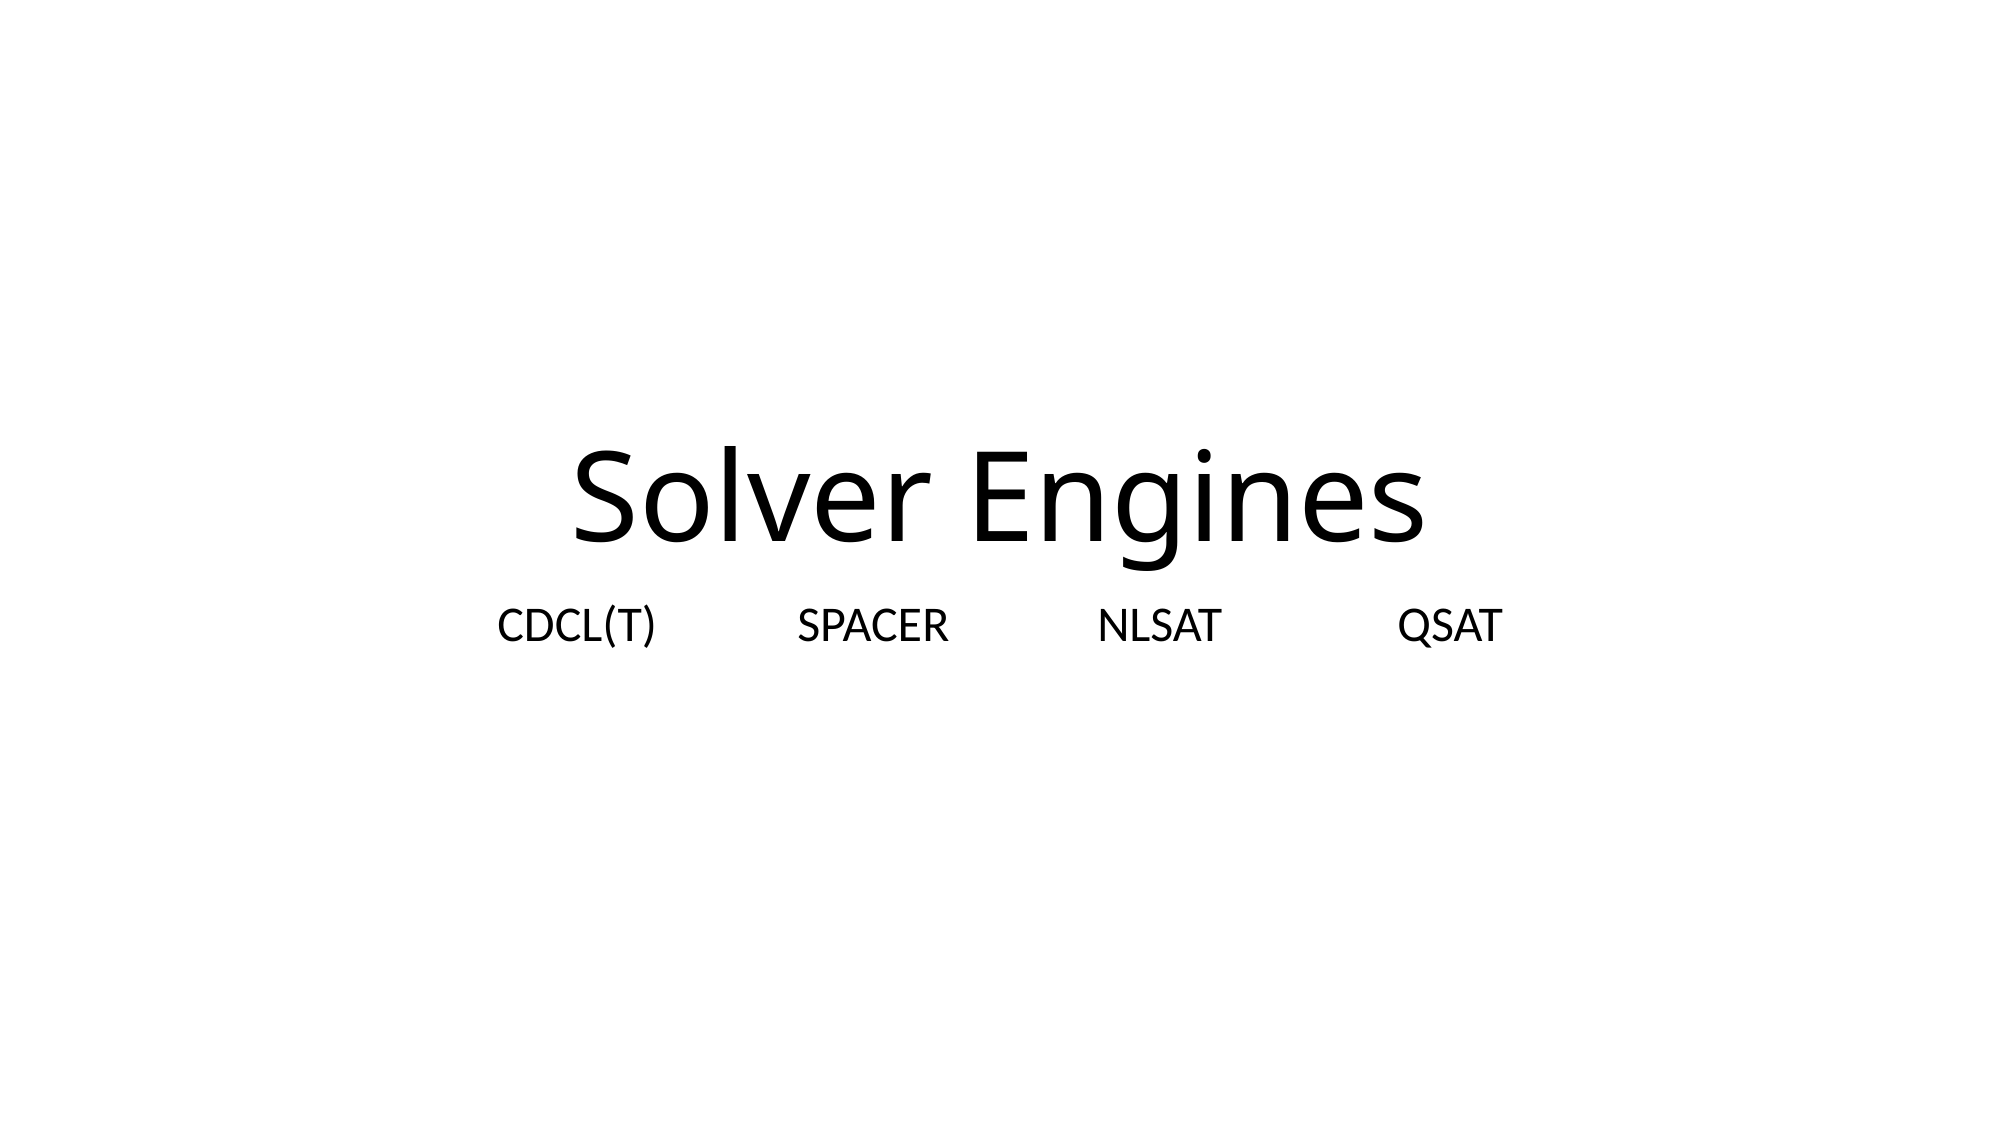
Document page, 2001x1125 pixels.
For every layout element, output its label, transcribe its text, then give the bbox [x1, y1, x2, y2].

subtitle CDCL(T) SPACER NLSAT QSAT [249, 590, 1750, 863]
title Solver Engines [249, 184, 1750, 576]
